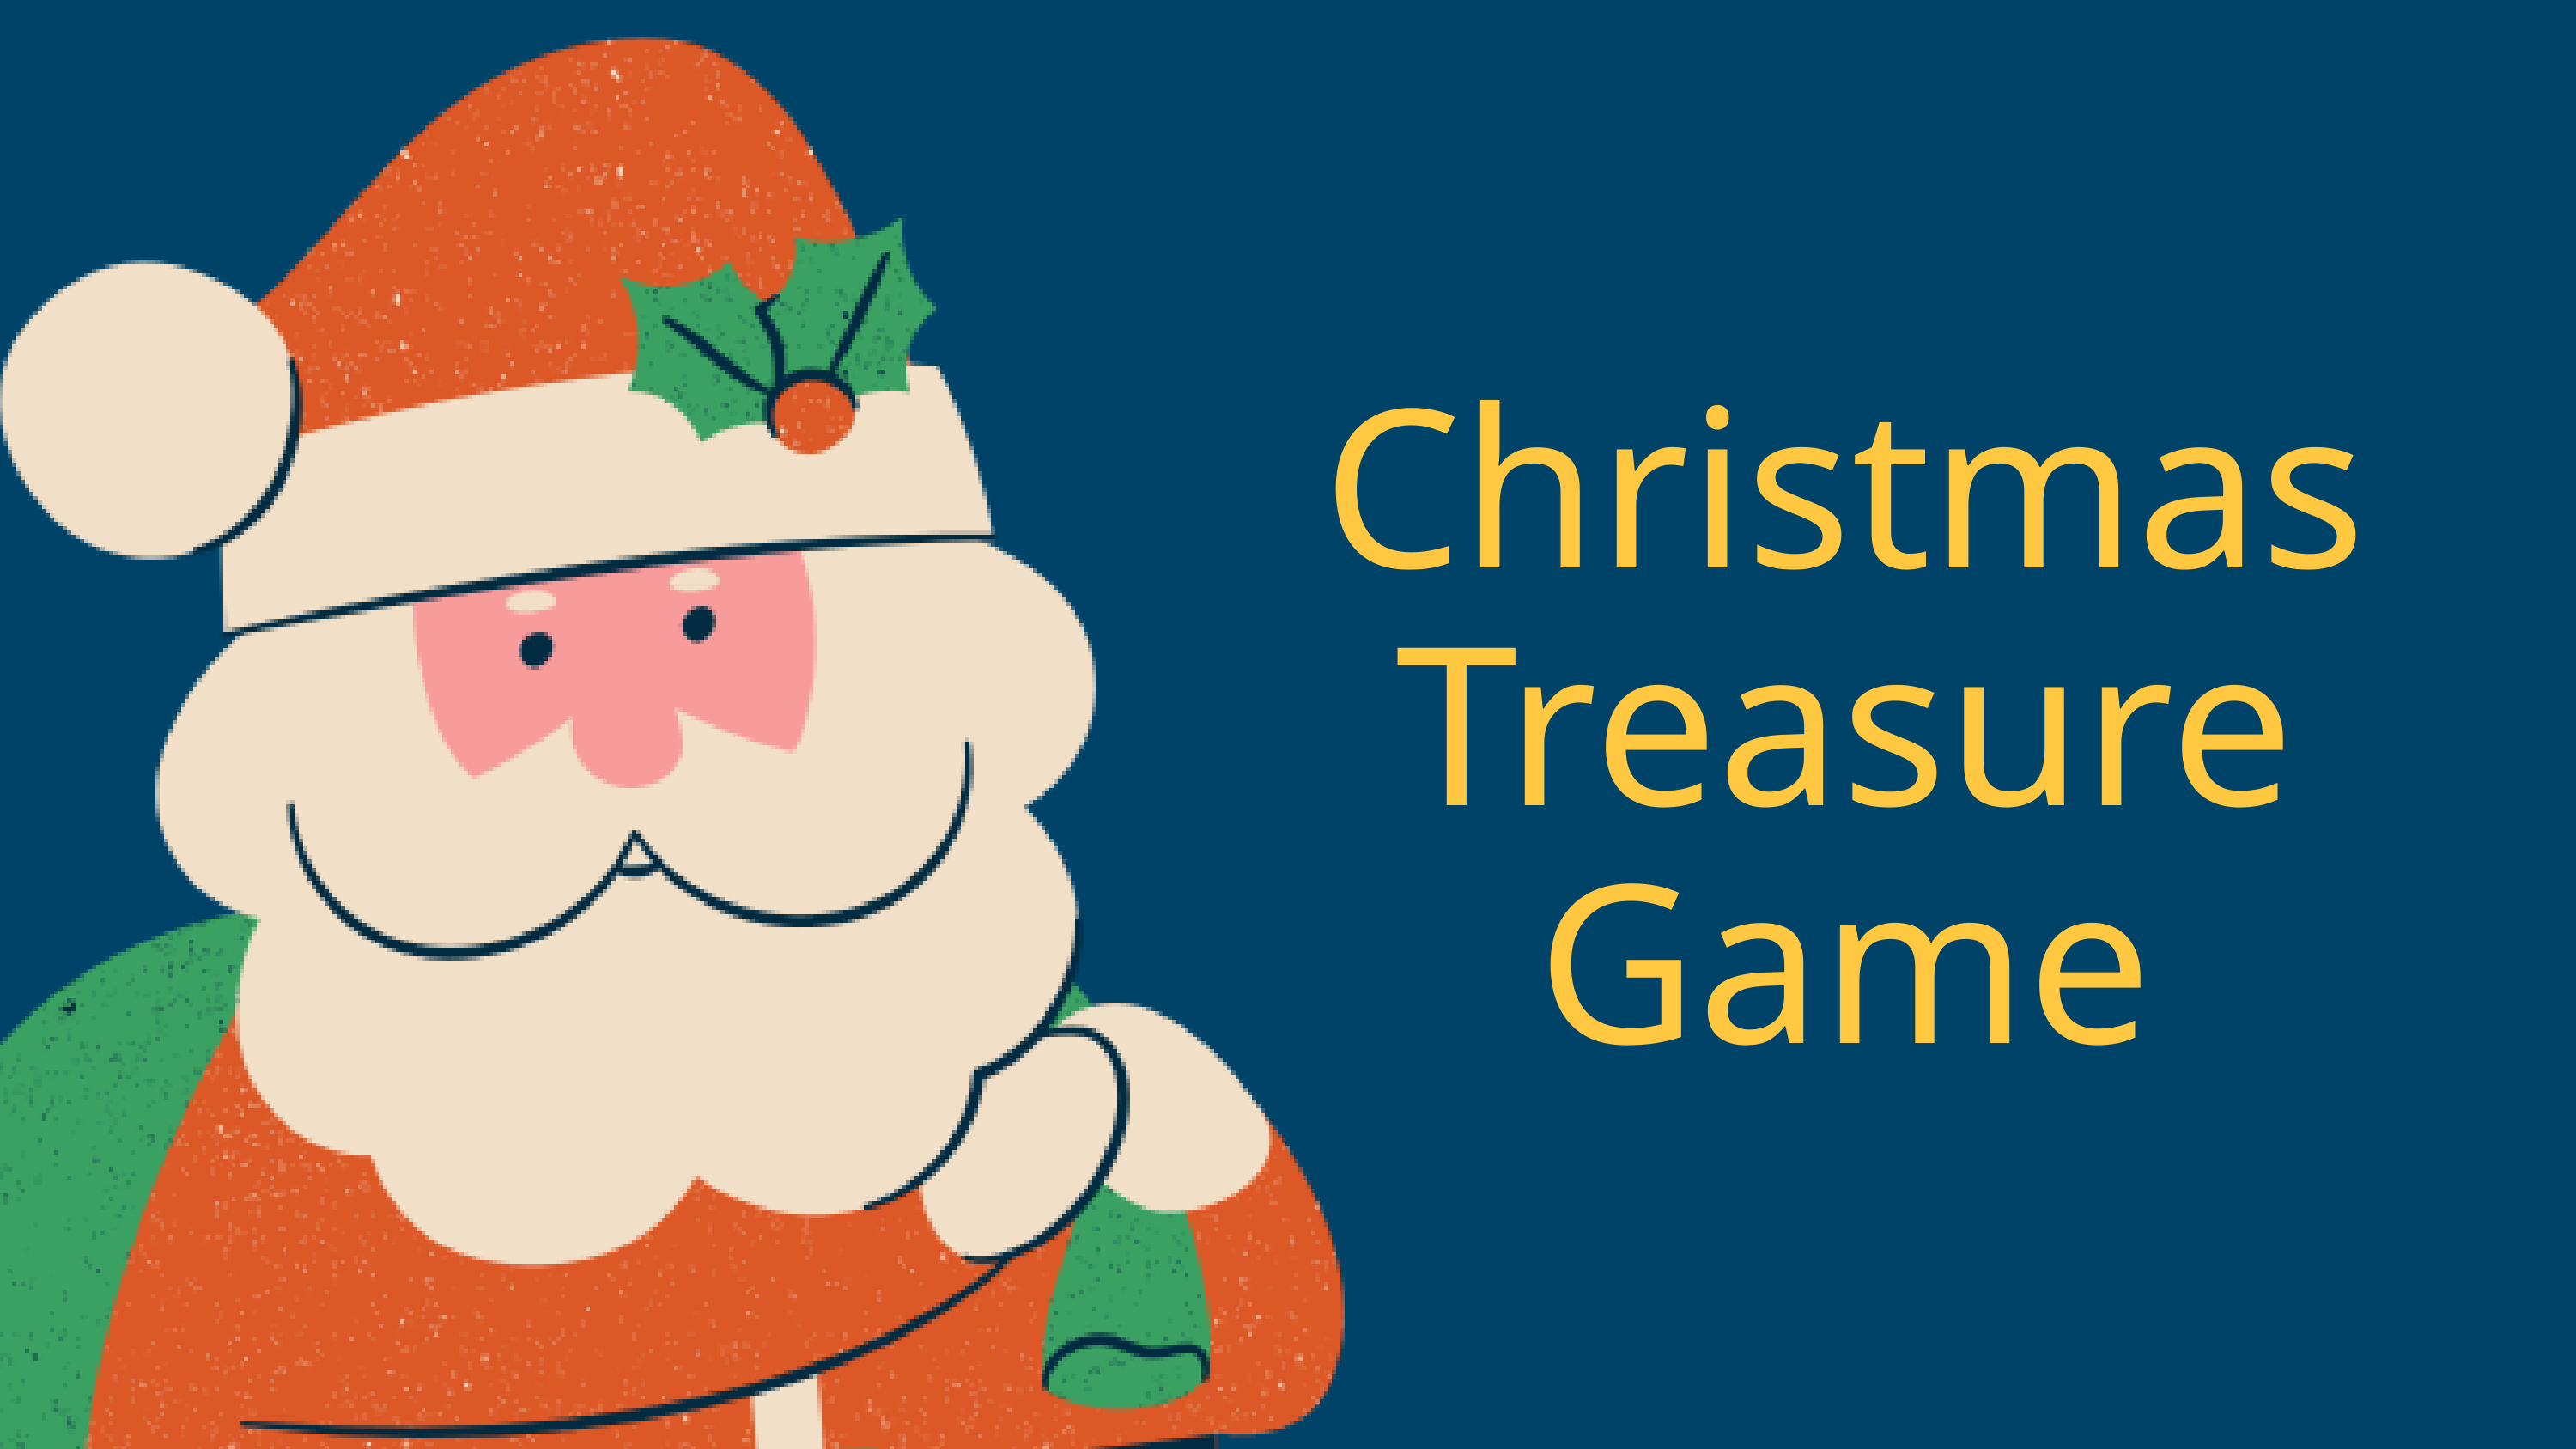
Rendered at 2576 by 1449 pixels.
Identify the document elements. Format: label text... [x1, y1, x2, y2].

text_box [0, 37, 1379, 1449]
text_box Christmas Treasure Game [1287, 373, 2403, 1088]
